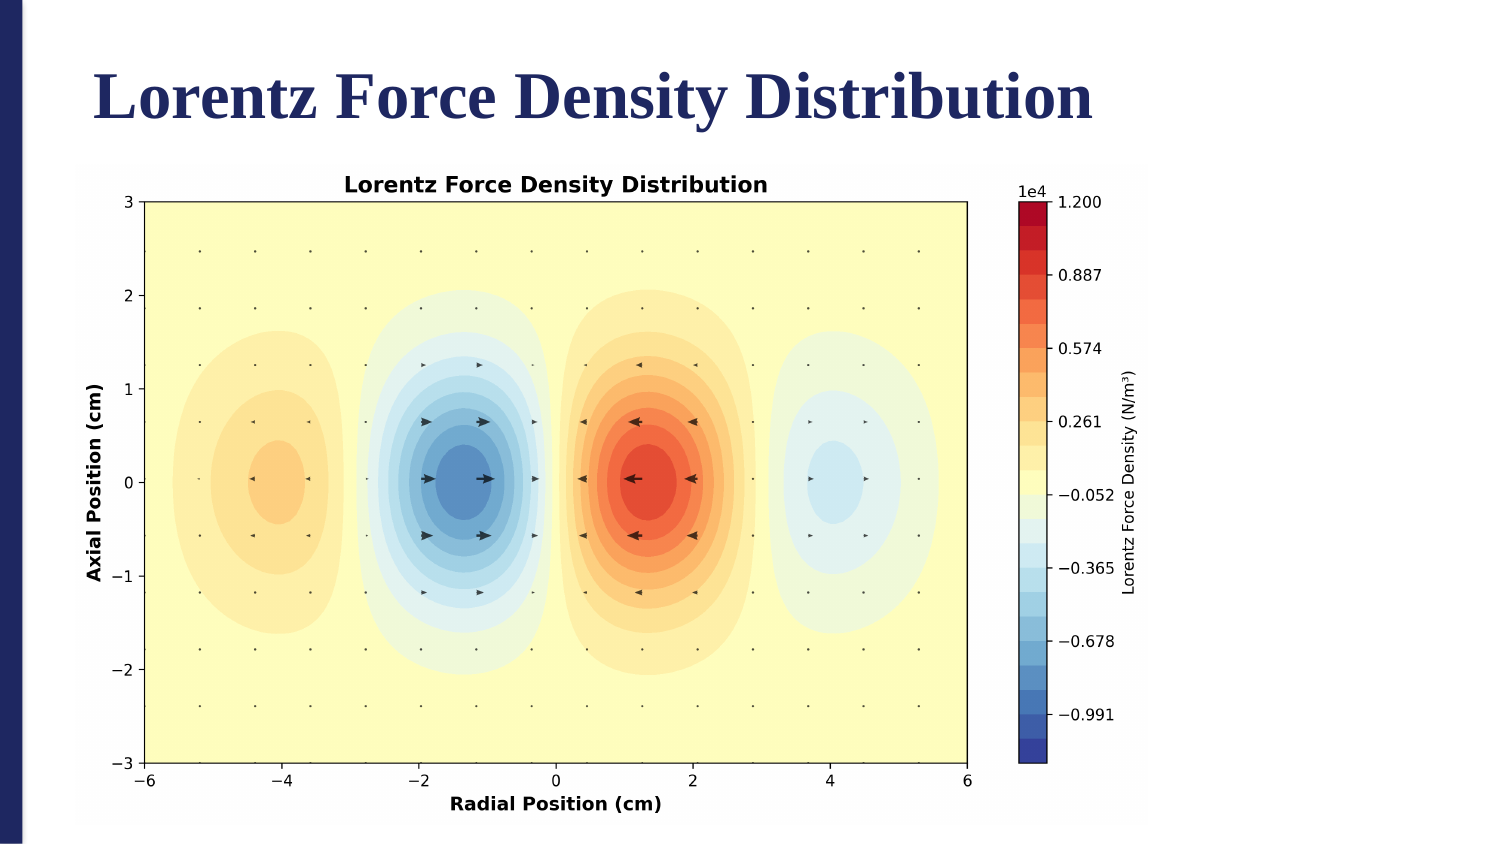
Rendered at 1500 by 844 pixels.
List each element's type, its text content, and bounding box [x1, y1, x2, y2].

picture [74, 164, 1149, 826]
text_box [0, 0, 23, 844]
text_box Lorentz Force Density Distribution [79, 44, 1111, 140]
